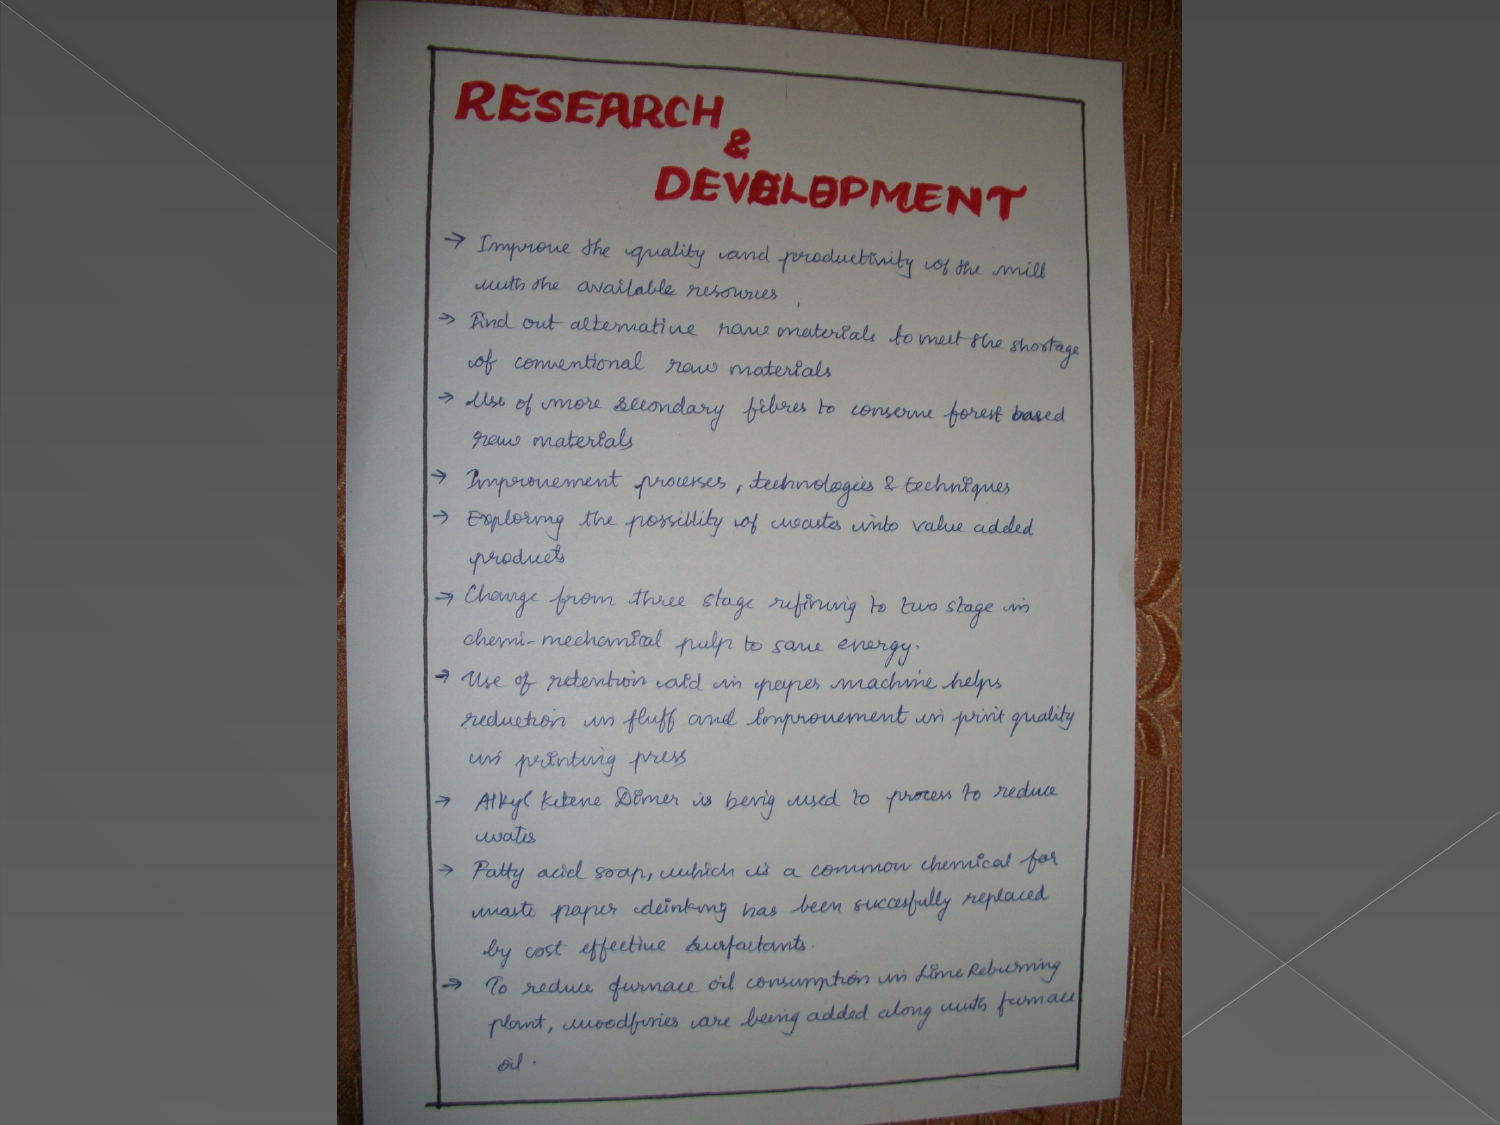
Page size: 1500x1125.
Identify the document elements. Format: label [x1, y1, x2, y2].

picture [337, 0, 1182, 1125]
